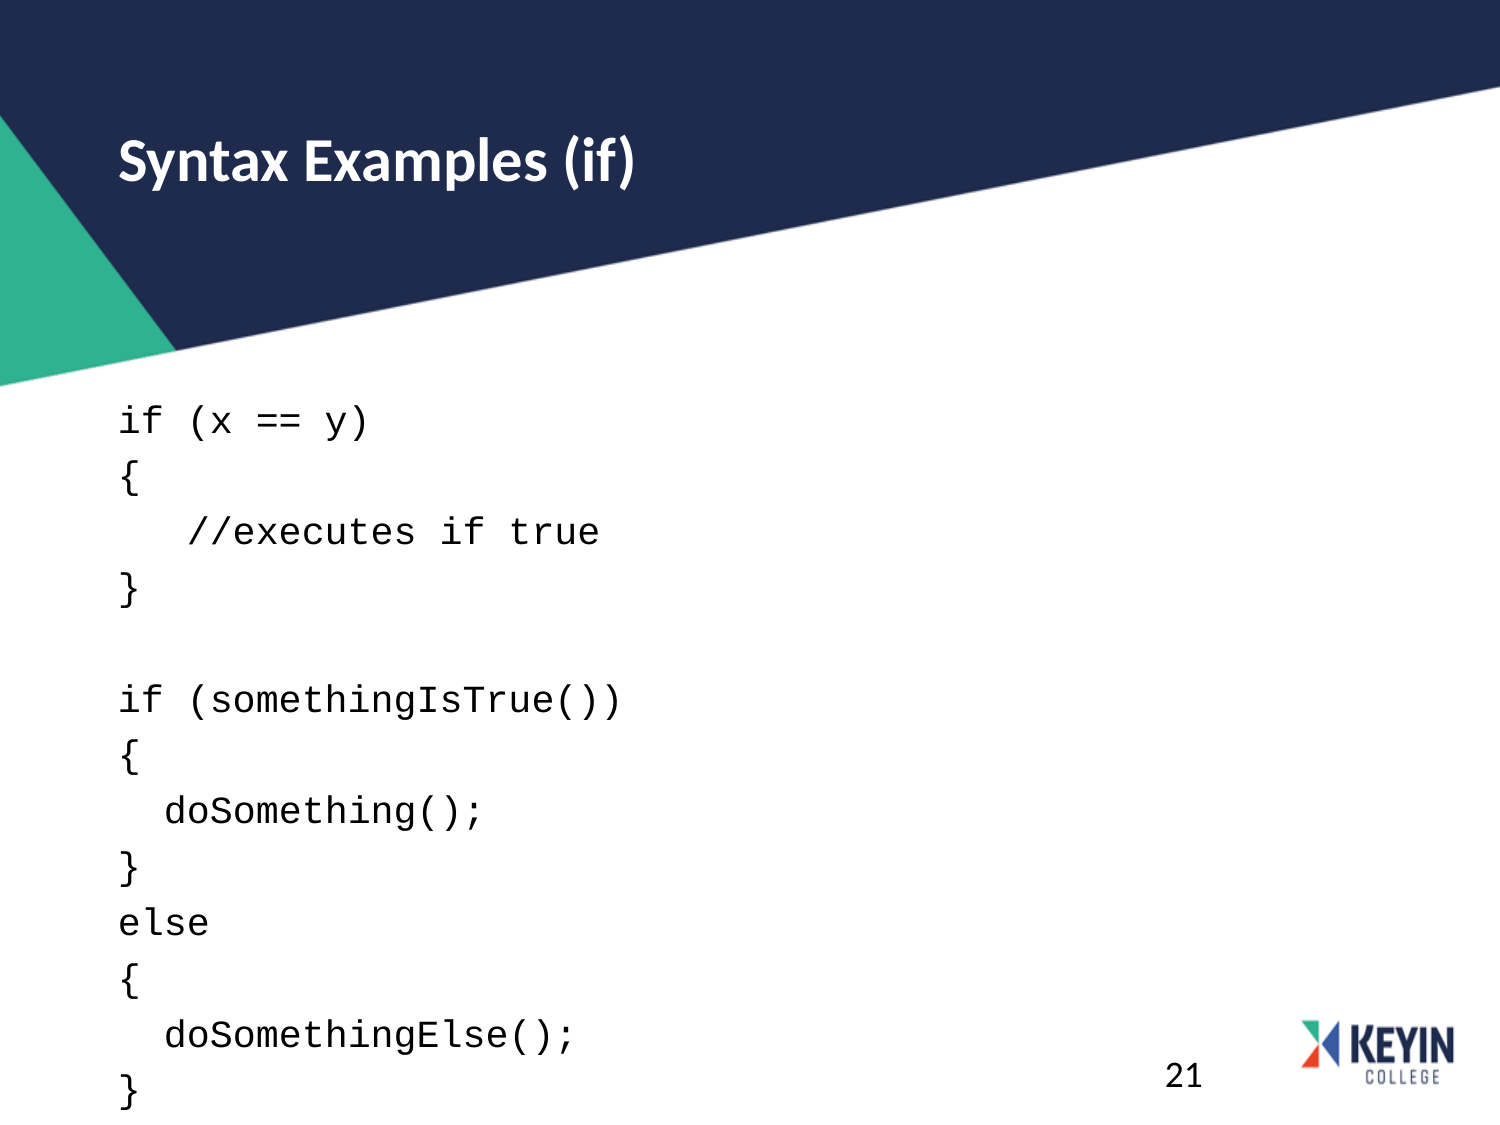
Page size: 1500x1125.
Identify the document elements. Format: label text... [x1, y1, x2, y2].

title Syntax Examples (if) [103, 50, 1500, 280]
picture [0, 0, 1500, 1125]
list if (x == y) { //executes if true } if (somethingIsTrue()) { doSomething(); } else { doSomethingElse(); } [103, 392, 1500, 1125]
slide_number 21 [1149, 1042, 1500, 1103]
